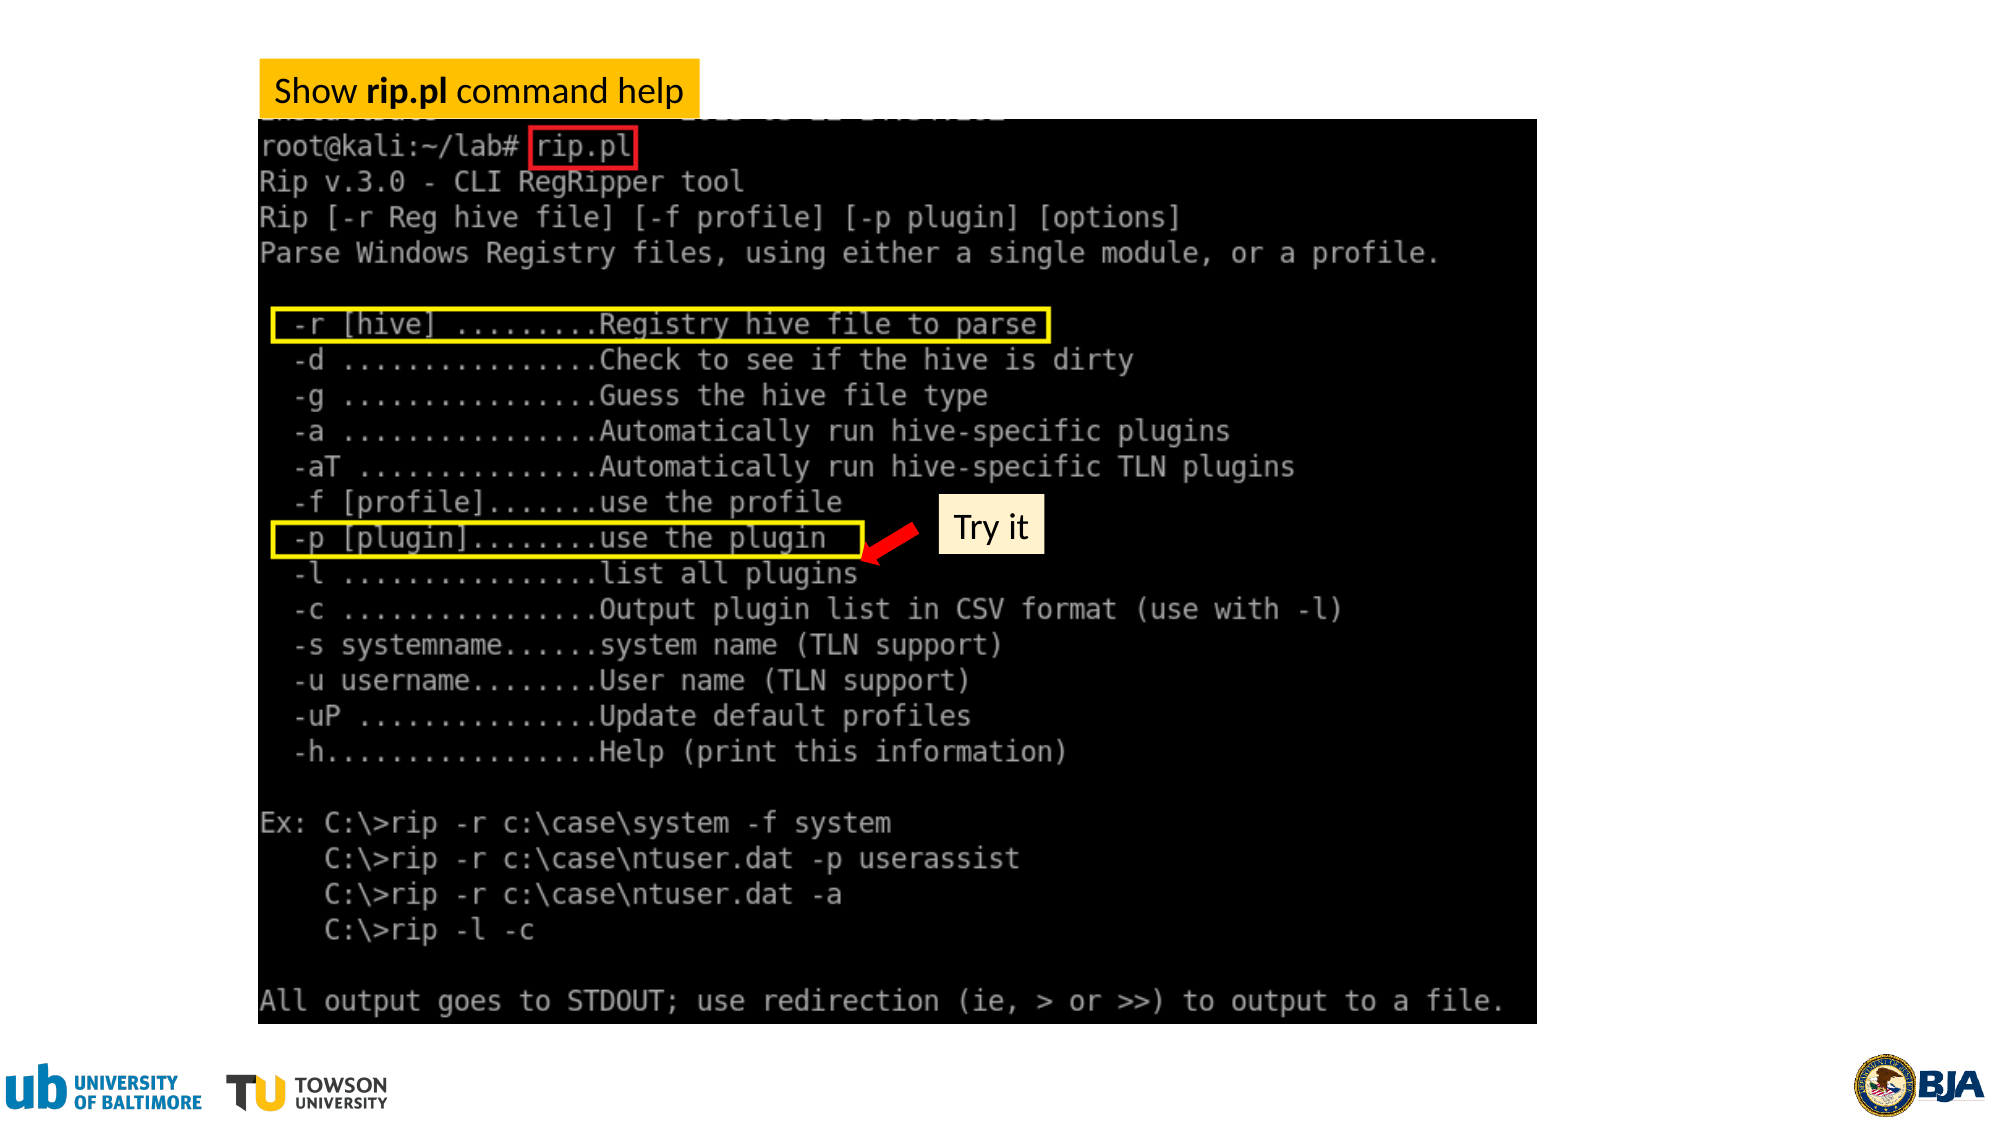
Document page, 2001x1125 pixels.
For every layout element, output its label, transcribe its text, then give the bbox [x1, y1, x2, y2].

picture [258, 119, 1537, 1024]
picture [1854, 1054, 1986, 1117]
text_box Show rip.pl command help [259, 58, 700, 119]
picture [0, 1031, 407, 1125]
